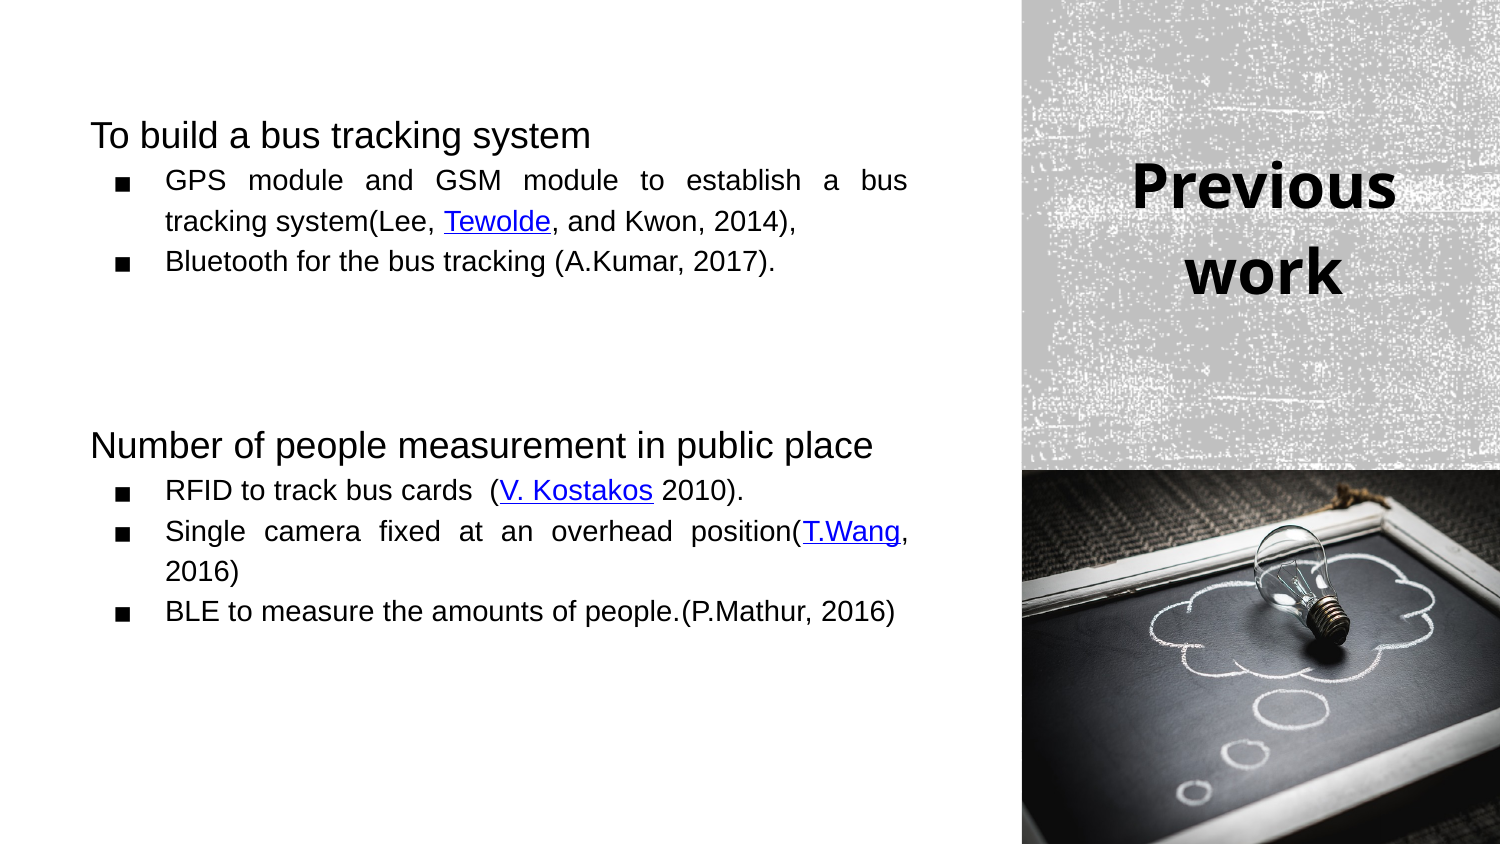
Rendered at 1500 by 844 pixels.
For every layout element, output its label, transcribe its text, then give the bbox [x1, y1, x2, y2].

picture [1021, 470, 1500, 844]
list To build a bus tracking system GPS module and GSM module to establish a bus tracking system(Lee, Tewolde, and Kwon, 2014), Bluetooth for the bus tracking (A.Kumar, 2017). Number of people measurement in public place RFID to track bus cards (V. Kostakos 2010). Single camera fixed at an overhead position(T.Wang, 2016) BLE to measure the amounts of people.(P.Mathur, 2016) [78, 99, 921, 841]
title Previous work [1066, 99, 1461, 313]
